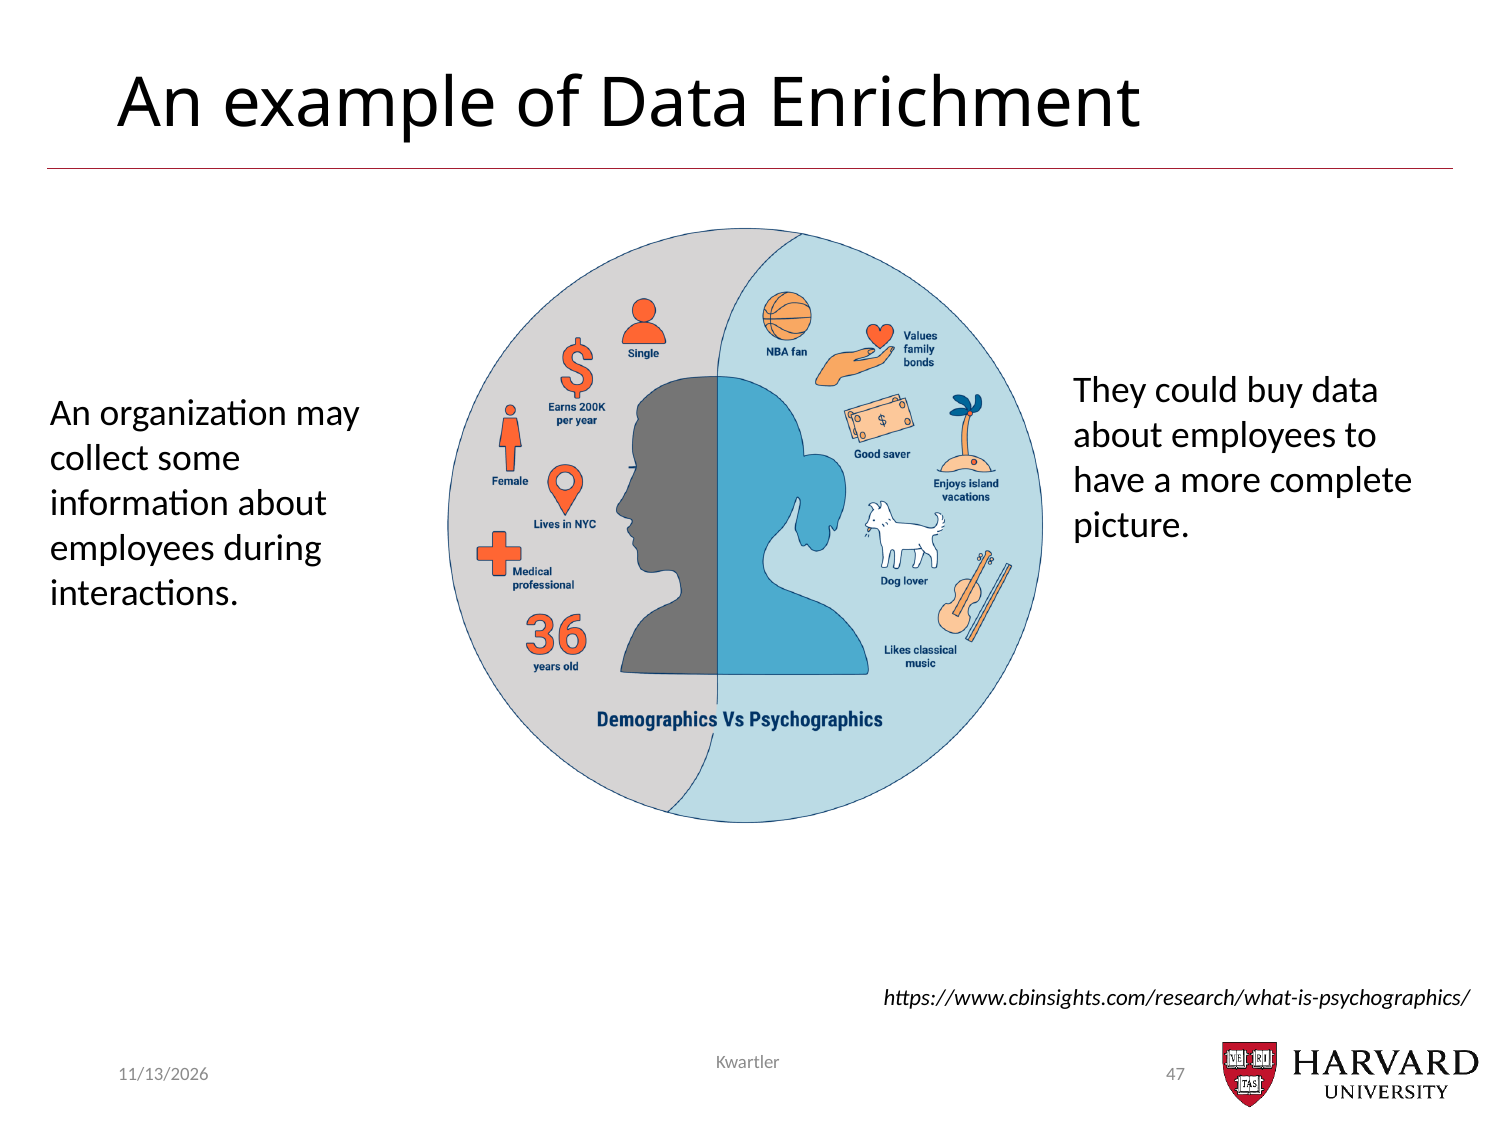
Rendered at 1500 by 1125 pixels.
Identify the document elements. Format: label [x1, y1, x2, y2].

text_box [34, 380, 430, 666]
text_box [496, 1042, 1004, 1103]
text_box [1058, 358, 1453, 598]
picture [444, 224, 1044, 825]
text_box [868, 975, 1500, 1018]
slide_number [1059, 1042, 1200, 1103]
slide_number [103, 1042, 441, 1103]
picture [1200, 1024, 1500, 1125]
title [103, 59, 1397, 157]
